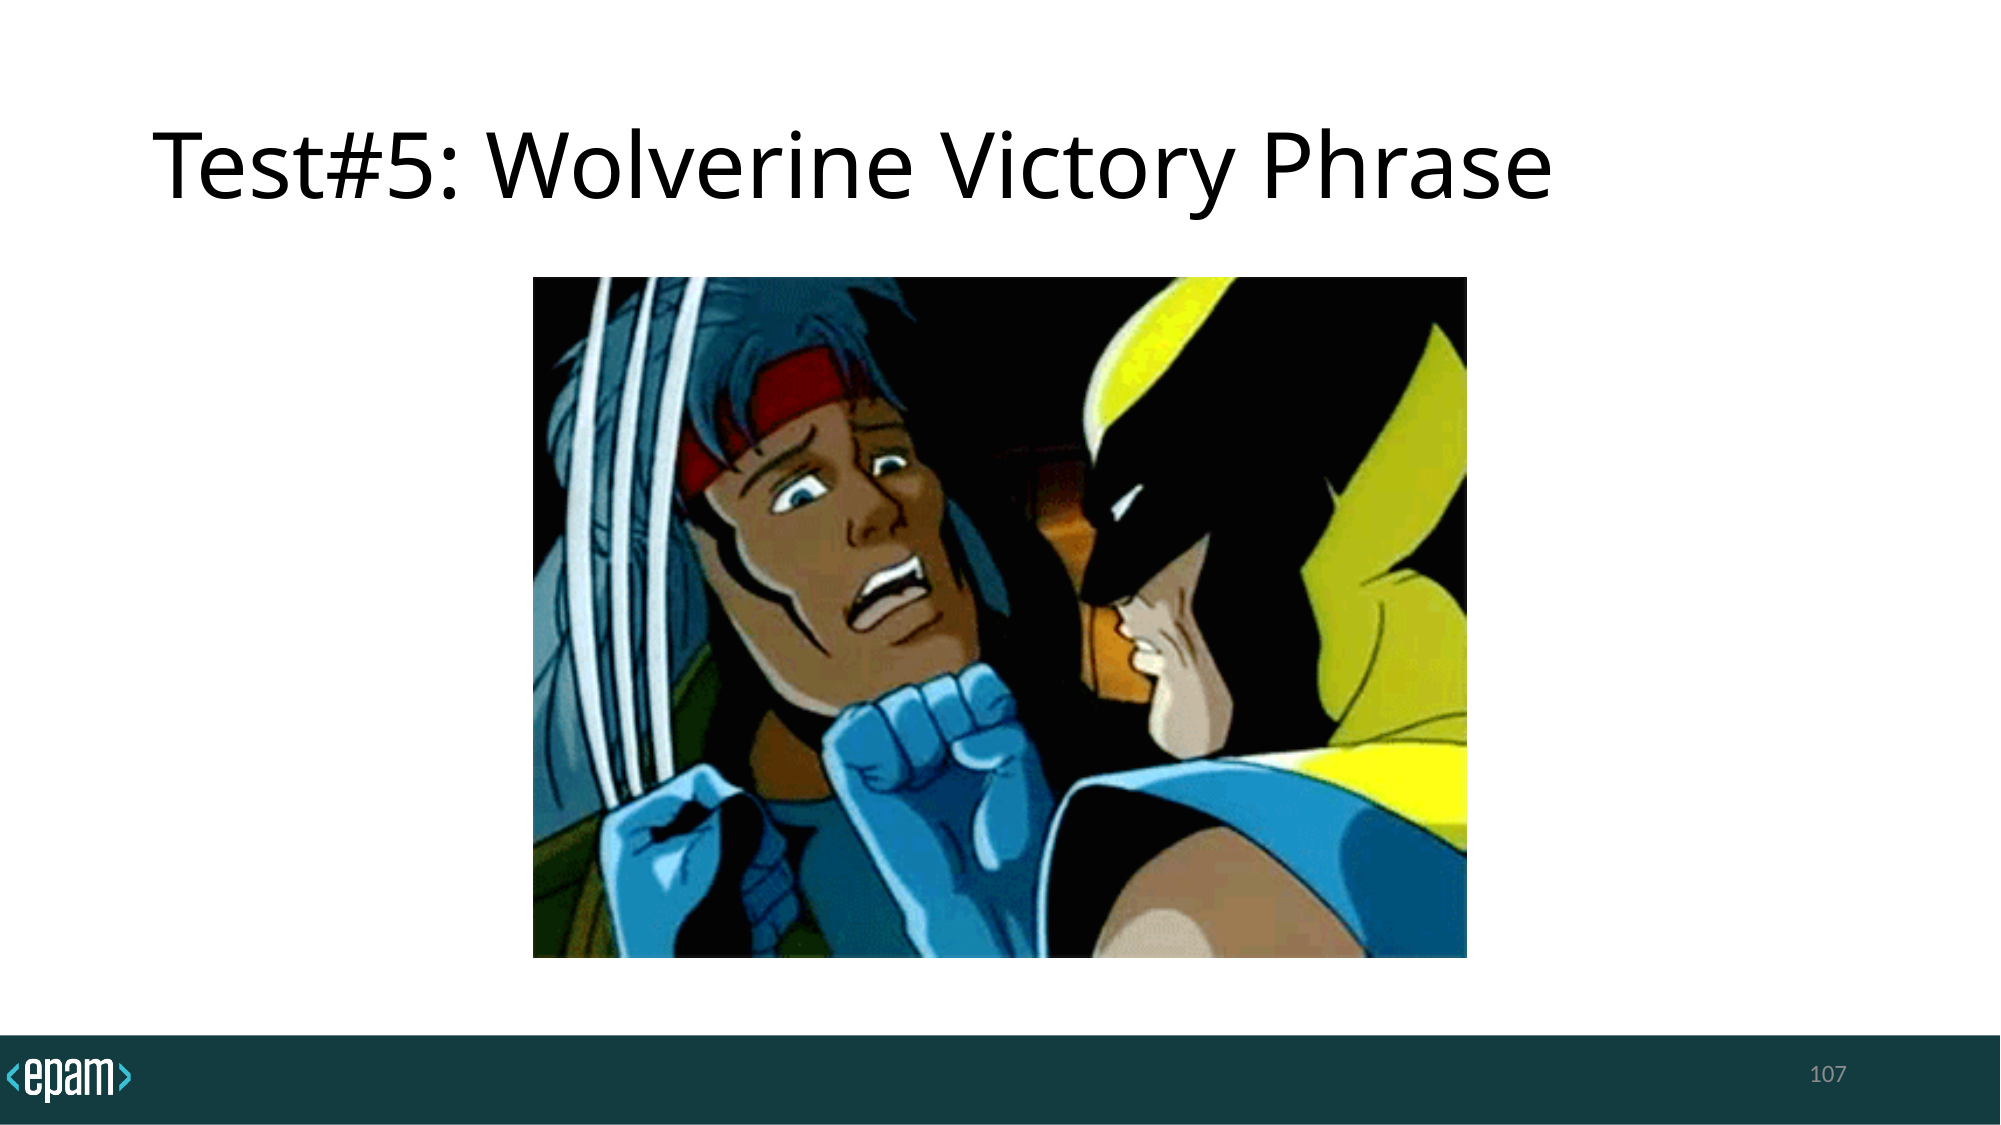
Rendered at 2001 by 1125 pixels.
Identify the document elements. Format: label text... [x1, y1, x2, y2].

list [533, 277, 1467, 958]
slide_number 107 [1412, 1042, 1863, 1103]
title Test#5: Wolverine Victory Phrase [137, 59, 1863, 278]
